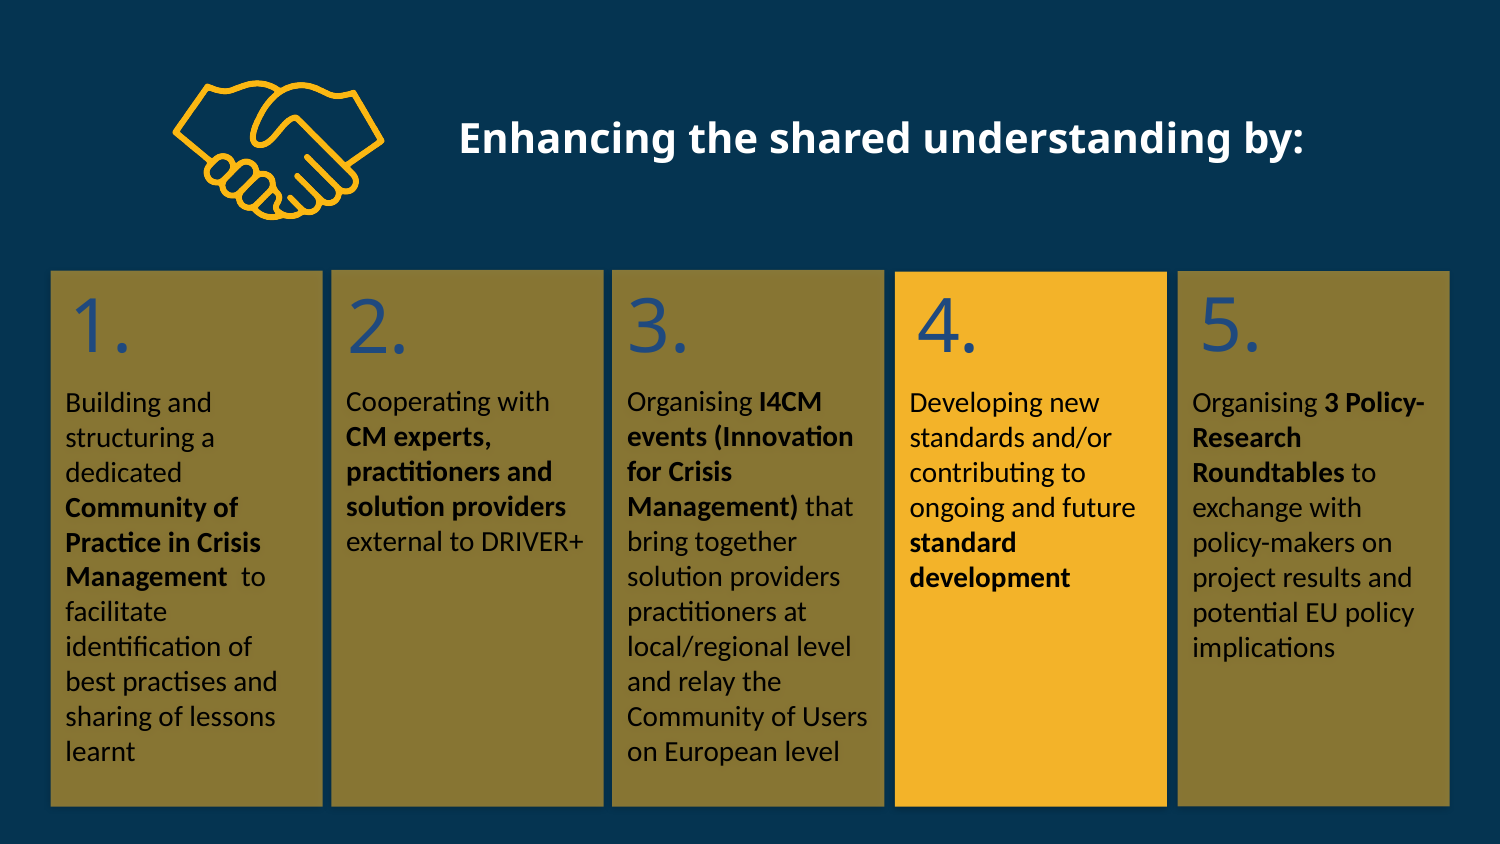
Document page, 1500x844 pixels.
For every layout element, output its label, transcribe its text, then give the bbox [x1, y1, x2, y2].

text_box 1. [54, 269, 194, 375]
text_box 3. [613, 269, 753, 375]
text_box Enhancing the shared understanding by: [443, 103, 1401, 233]
text_box 5. [1185, 269, 1325, 375]
text_box Building and structuring a dedicated Community of Practice in Crisis Management to facilitate identification of best practises and sharing of lessons learnt [50, 270, 324, 807]
text_box Organising I4CM events (Innovation for Crisis Management) that bring together solution providers practitioners at local/regional level and relay the Community of Users on European level [611, 269, 885, 807]
text_box 2. [332, 271, 472, 377]
picture [164, 0, 393, 306]
text_box 4. [902, 269, 1042, 375]
text_box Cooperating with CM experts, practitioners and solution providers external to DRIVER+ [331, 269, 604, 807]
text_box Developing new standards and/or contributing to ongoing and future standard development [894, 271, 1168, 807]
text_box Organising 3 Policy-Research Roundtables to exchange with policy-makers on project results and potential EU policy implications [1177, 270, 1450, 807]
text_box [0, 0, 1500, 844]
